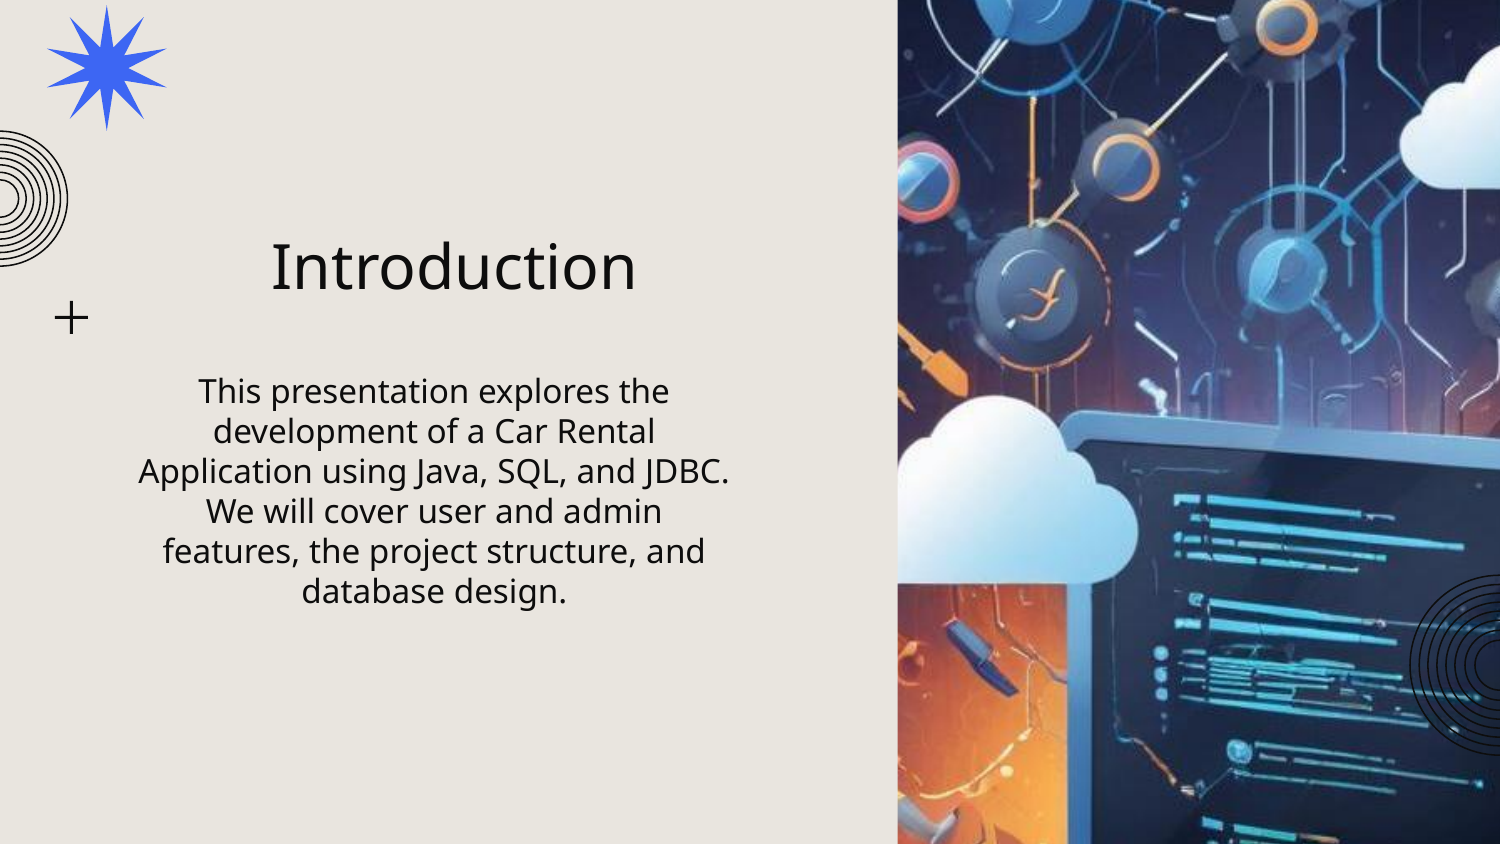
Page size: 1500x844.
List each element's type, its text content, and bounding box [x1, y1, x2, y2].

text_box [1151, 574, 1500, 844]
subtitle This presentation explores the development of a Car Rental Application using Java, SQL, and JDBC. We will cover user and admin features, the project structure, and database design. [81, 355, 750, 489]
picture [897, 0, 1500, 844]
title Introduction [187, 45, 724, 318]
